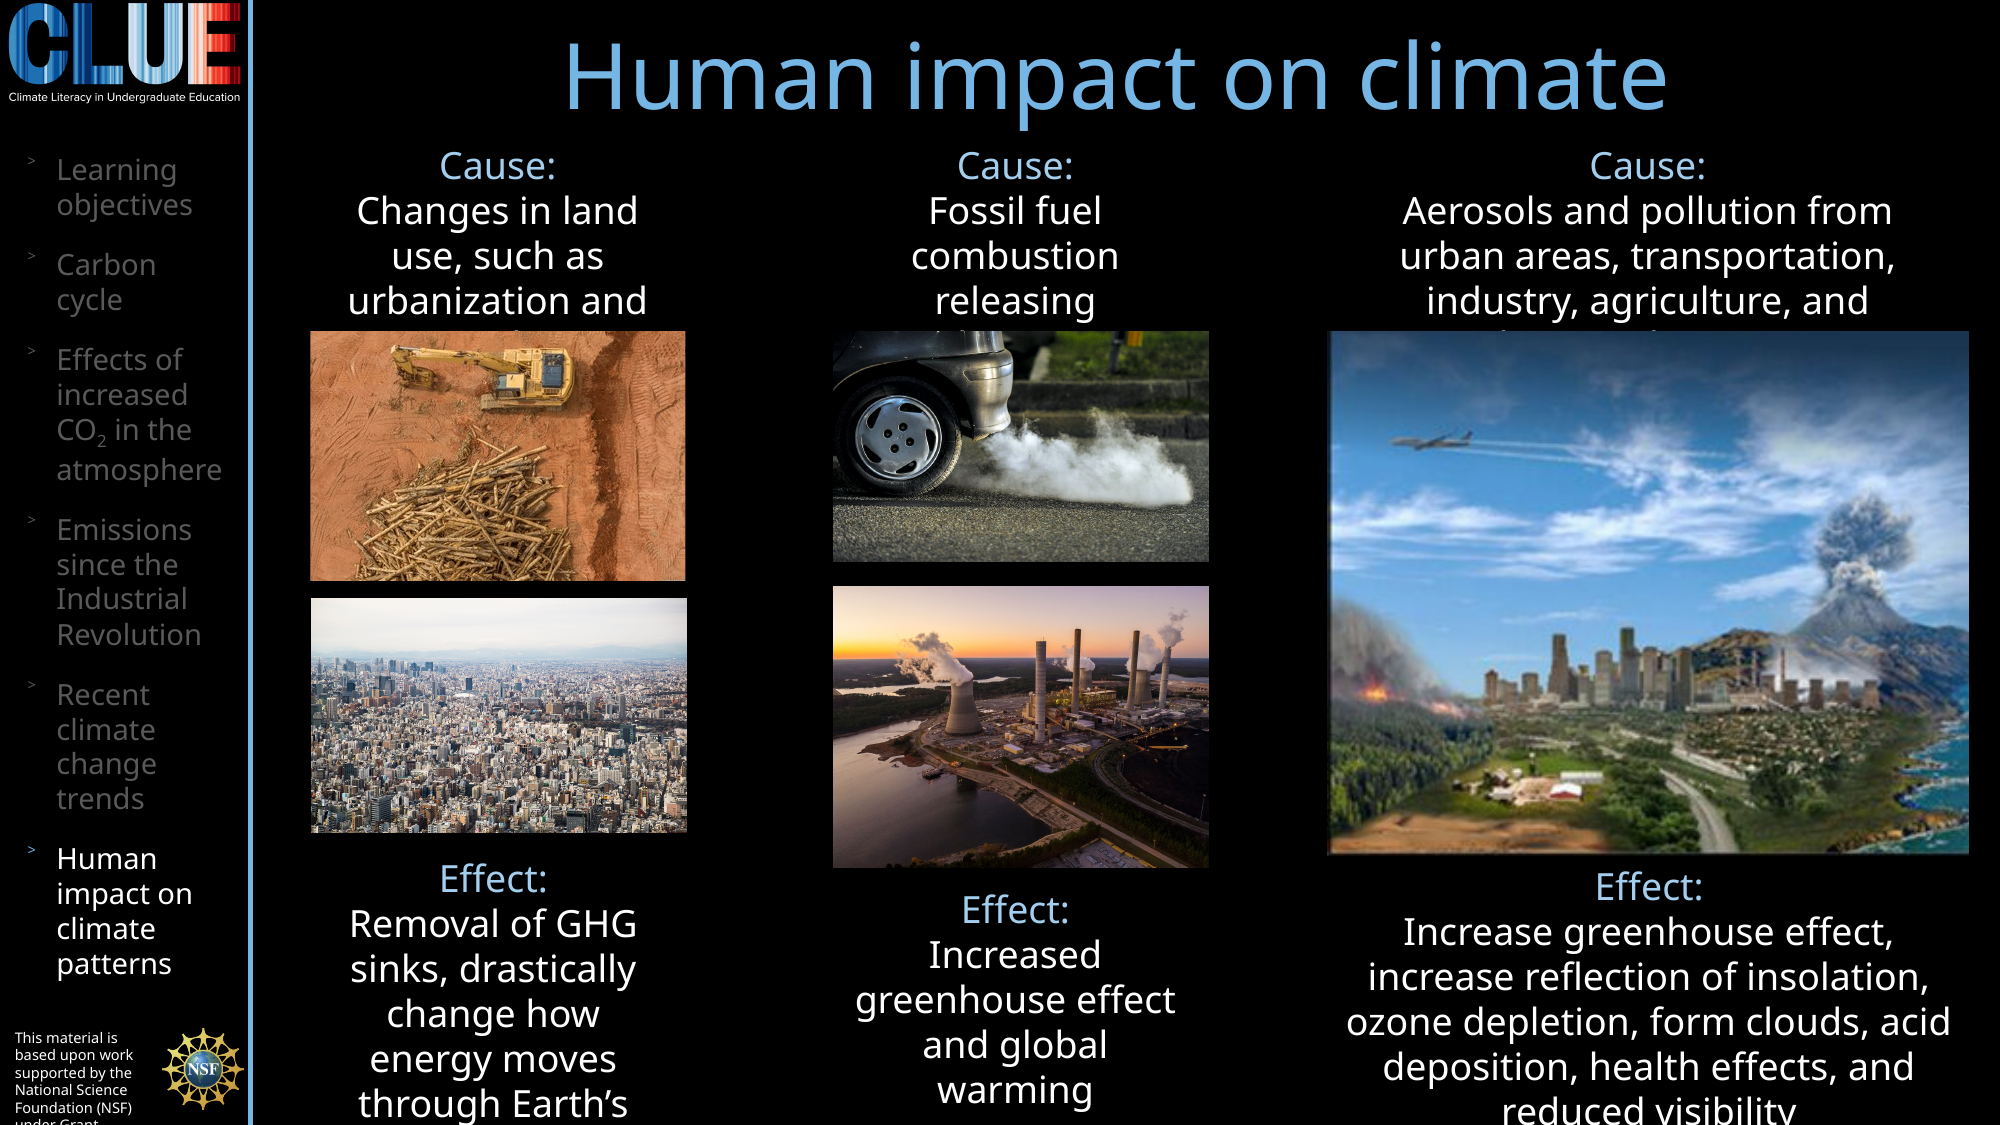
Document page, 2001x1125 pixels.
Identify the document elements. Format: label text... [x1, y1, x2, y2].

text_box Cause: Fossil fuel combustion releasing greenhouse gases [828, 134, 1203, 375]
picture [311, 598, 687, 833]
text_box Cause: Aerosols and pollution from urban areas, transportation, industry, agriculture, and burning biomass [1346, 134, 1950, 331]
text_box Effect: Increased greenhouse effect and global warming [828, 878, 1203, 1119]
text_box Learning objectives Carbon cycle Effects of increased CO2 in the atmosphere Emissions since the Industrial Revolution Recent climate change trends Human impact on climate patterns [12, 144, 246, 1108]
picture [3, 0, 244, 107]
title Human impact on climate [245, 0, 1988, 189]
picture [833, 331, 1209, 563]
picture [1326, 331, 1969, 856]
picture [833, 586, 1209, 868]
picture [310, 331, 686, 581]
text_box Cause: Changes in land use, such as urbanization and agriculture [310, 134, 686, 331]
text_box Effect: Increase greenhouse effect, increase reflection of insolation, ozone depletion, form clouds, acid deposition, health effects, and reduced visibility [1328, 855, 1971, 1125]
text_box Effect: Removal of GHG sinks, drastically change how energy moves through Earth’s systems [305, 847, 681, 1125]
